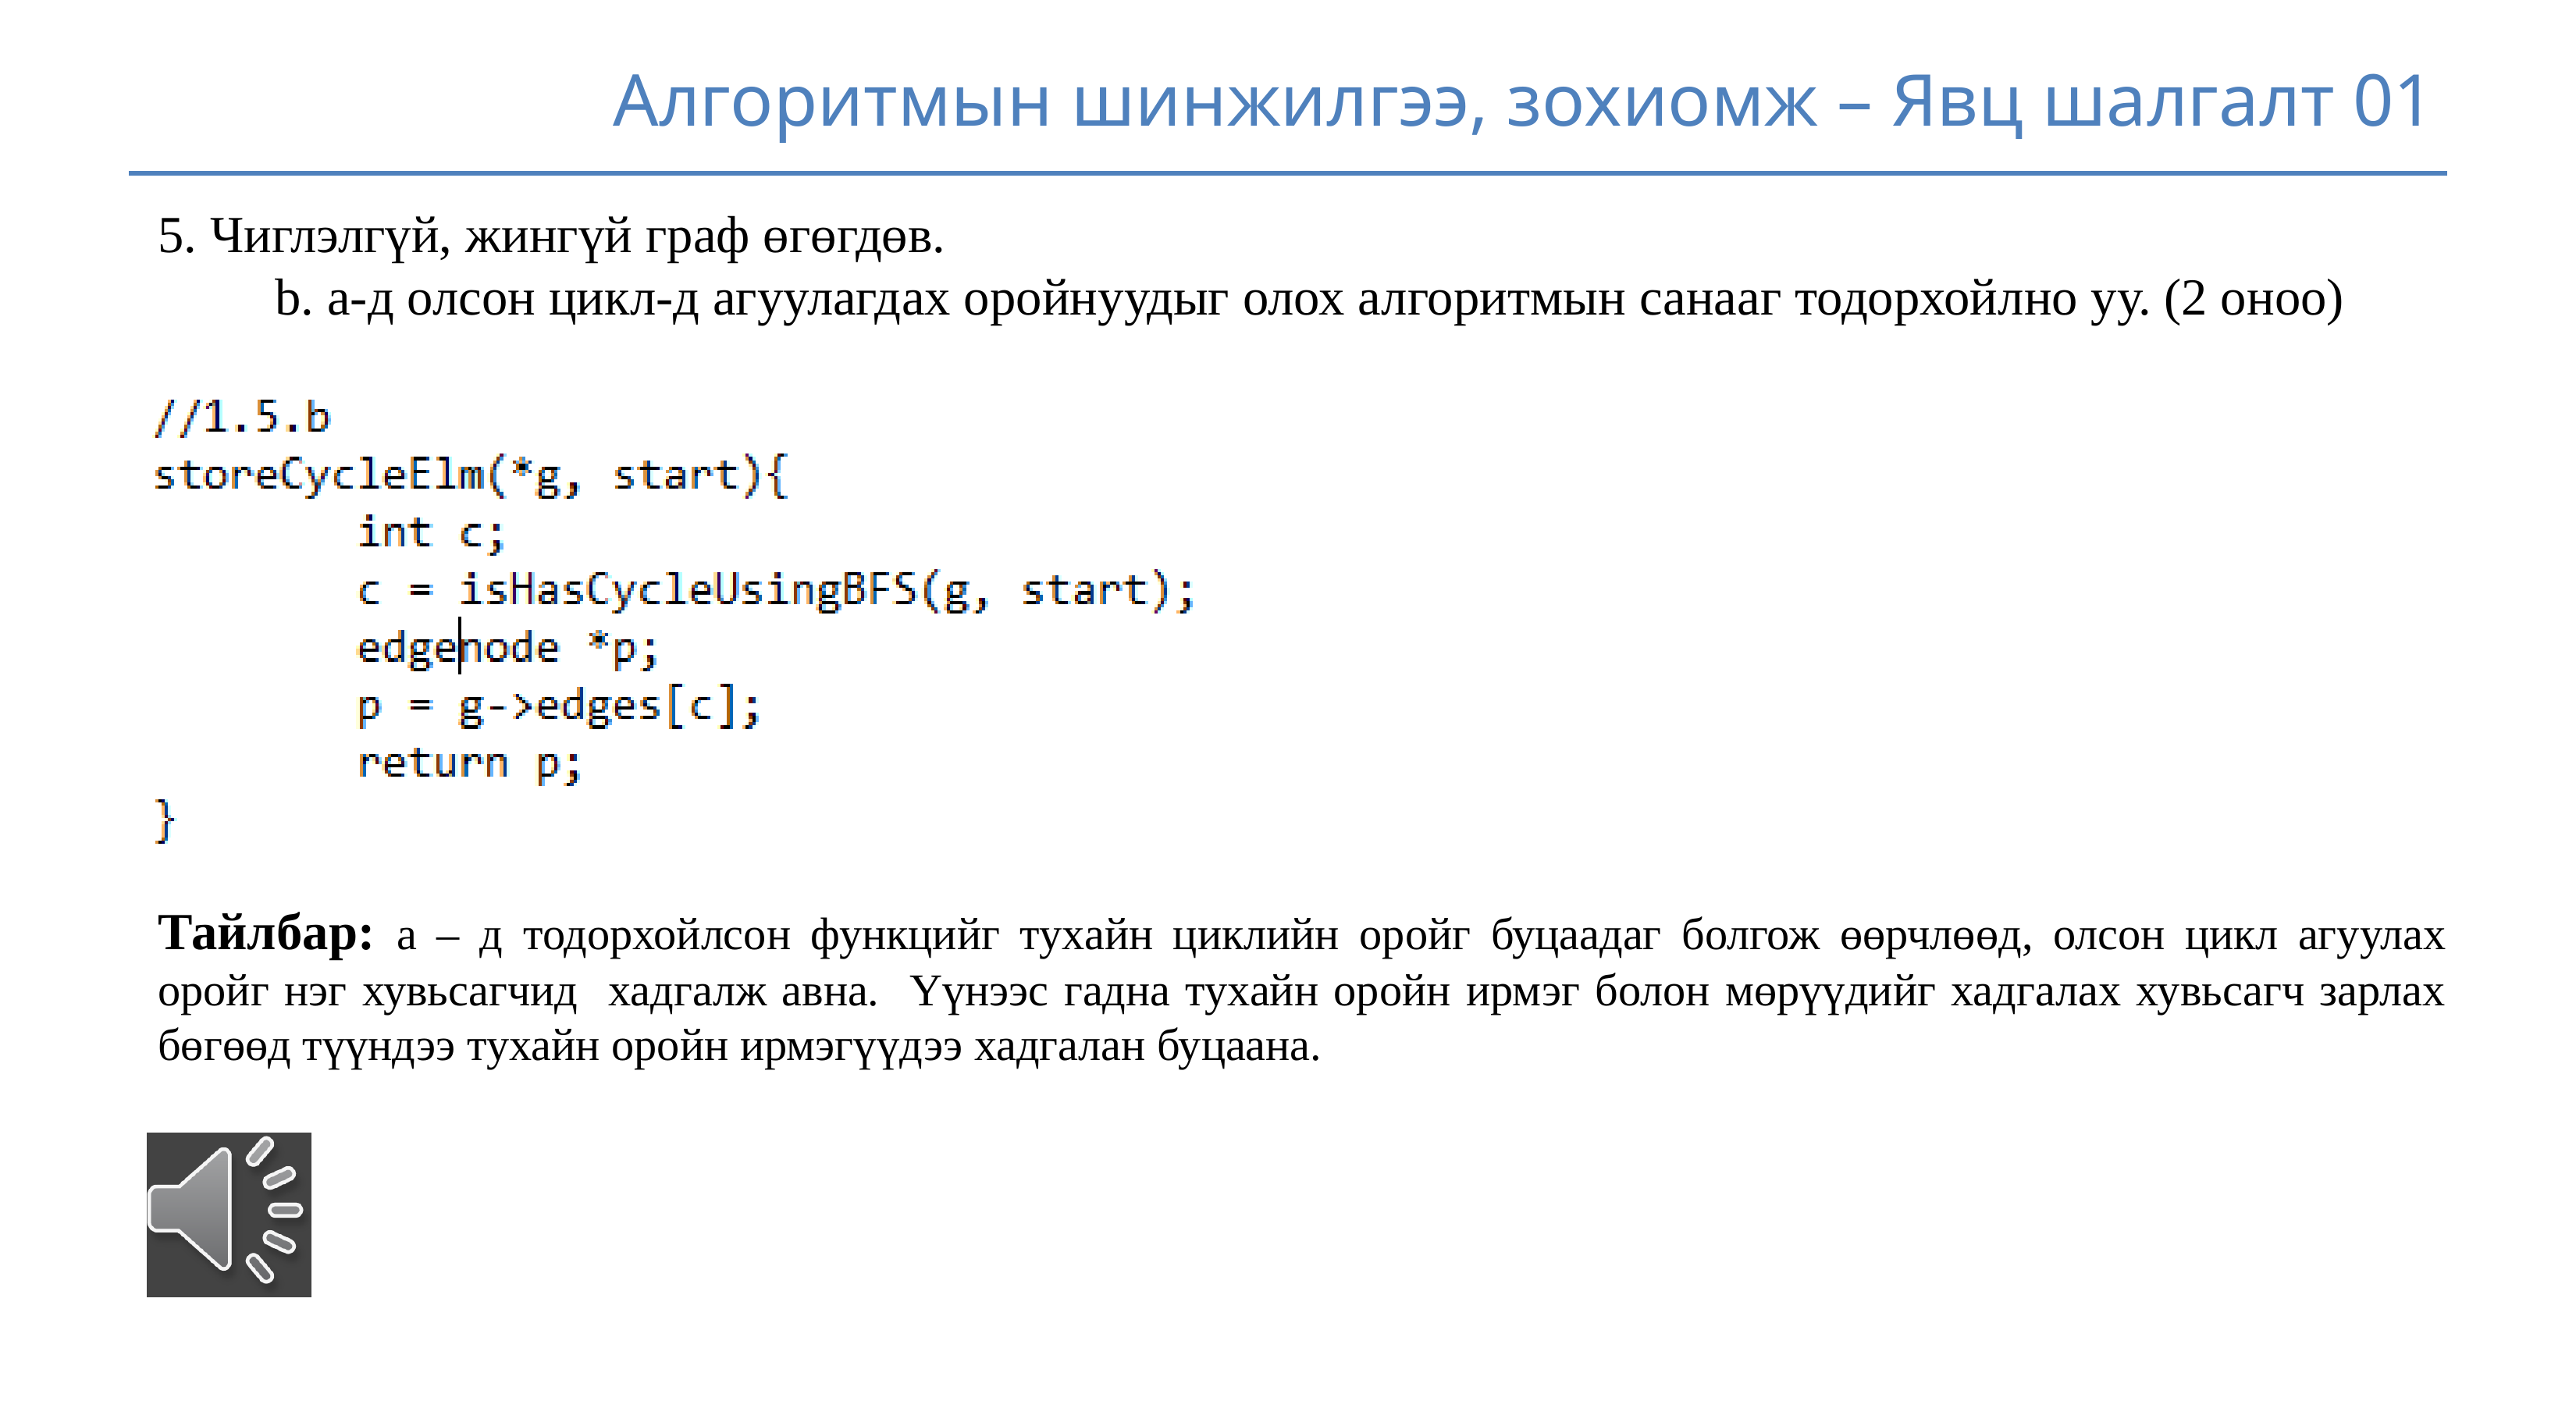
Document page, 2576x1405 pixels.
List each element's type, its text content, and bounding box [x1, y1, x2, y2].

picture [146, 1131, 313, 1298]
text_box 5. Чиглэлгүй, жингүй граф өгөгдөв. b. a-д олсон цикл-д агуулагдах оройнуудыг олох алгоритмын санааг тодорхойлно уу. (2 оноо) [146, 194, 2459, 331]
text_box Тайлбар: a – д тодорхойлсон функцийг тухайн циклийн оройг буцаадаг болгож өөрчлөөд, олсон цикл агуулах оройг нэг хувьсагчид хадгалж авна. Үүнээс гадна тухайн оройн ирмэг болон мөрүүдийг хадгалах хувьсагч зарлах бөгөөд түүндээ тухайн оройн ирмэгүүдээ хадгалан буцаана. [146, 891, 2459, 1076]
picture [146, 393, 1215, 860]
